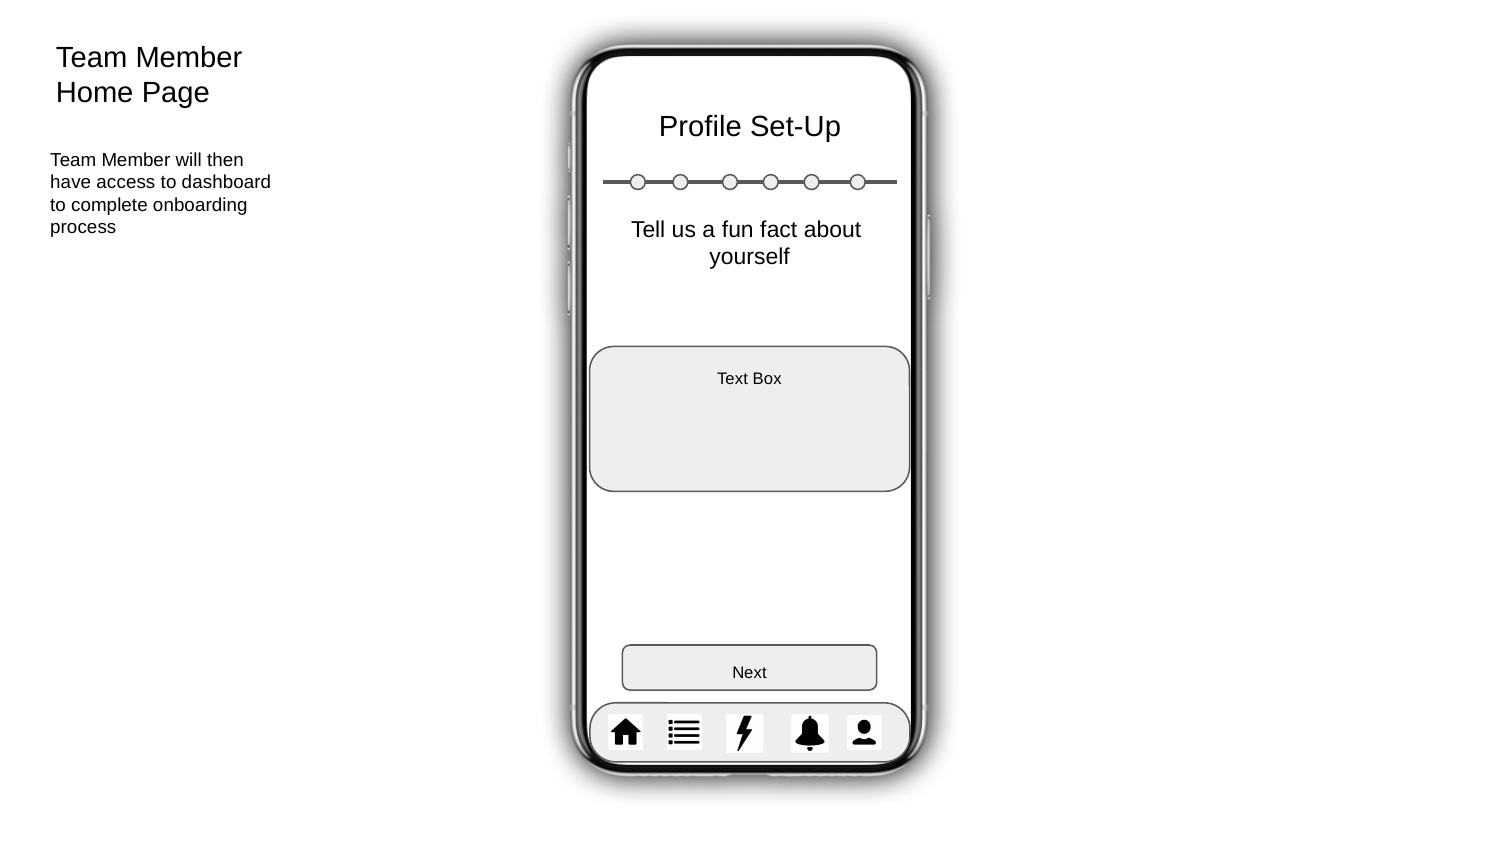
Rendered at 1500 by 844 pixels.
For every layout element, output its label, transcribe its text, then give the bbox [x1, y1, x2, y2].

picture [537, 13, 963, 808]
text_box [589, 702, 911, 763]
text_box Team Member Home Page [40, 23, 290, 114]
text_box Team Member will then have access to dashboard to complete onboarding process [35, 132, 290, 338]
